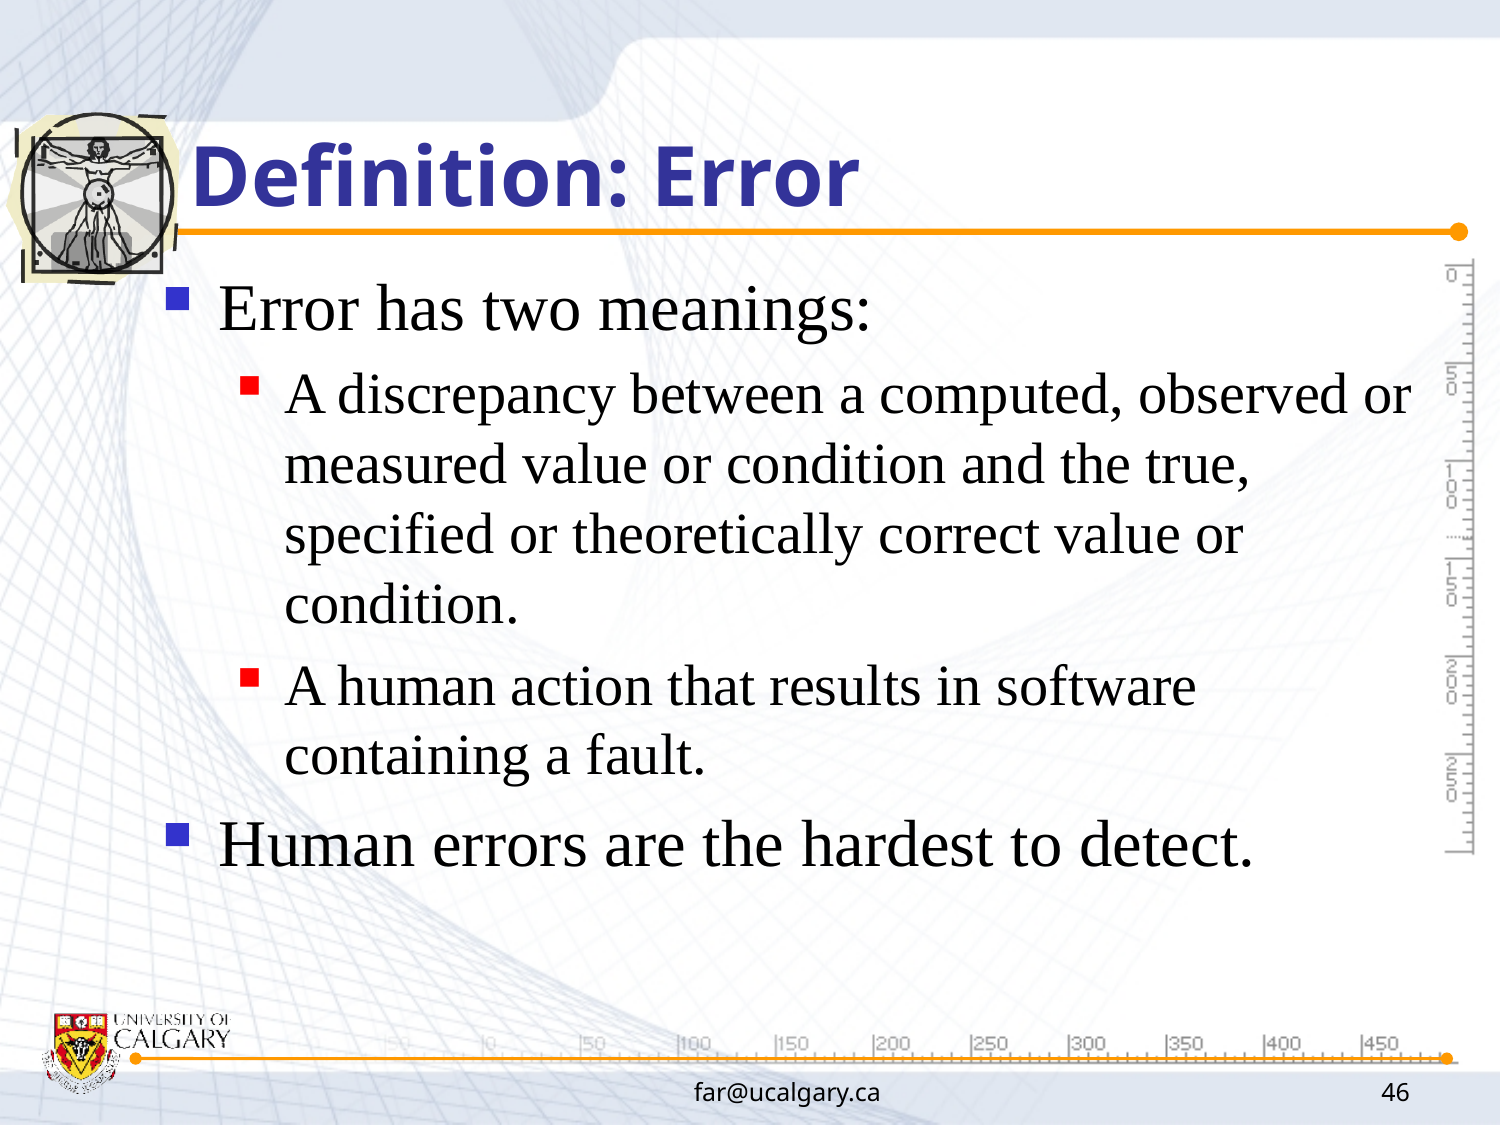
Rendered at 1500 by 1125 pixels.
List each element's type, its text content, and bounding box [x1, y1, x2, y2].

footer far@ucalgary.ca [549, 1051, 1026, 1118]
picture [0, 0, 1500, 1125]
title Definition: Error [174, 42, 1468, 231]
list Error has two meanings: A discrepancy between a computed, observed or measured value or condition and the true, specified or theoretically correct value or condition. A human action that results in software containing a fault. Human errors are the hardest to detect. [147, 255, 1461, 1000]
slide_number 46 [1112, 1051, 1426, 1118]
